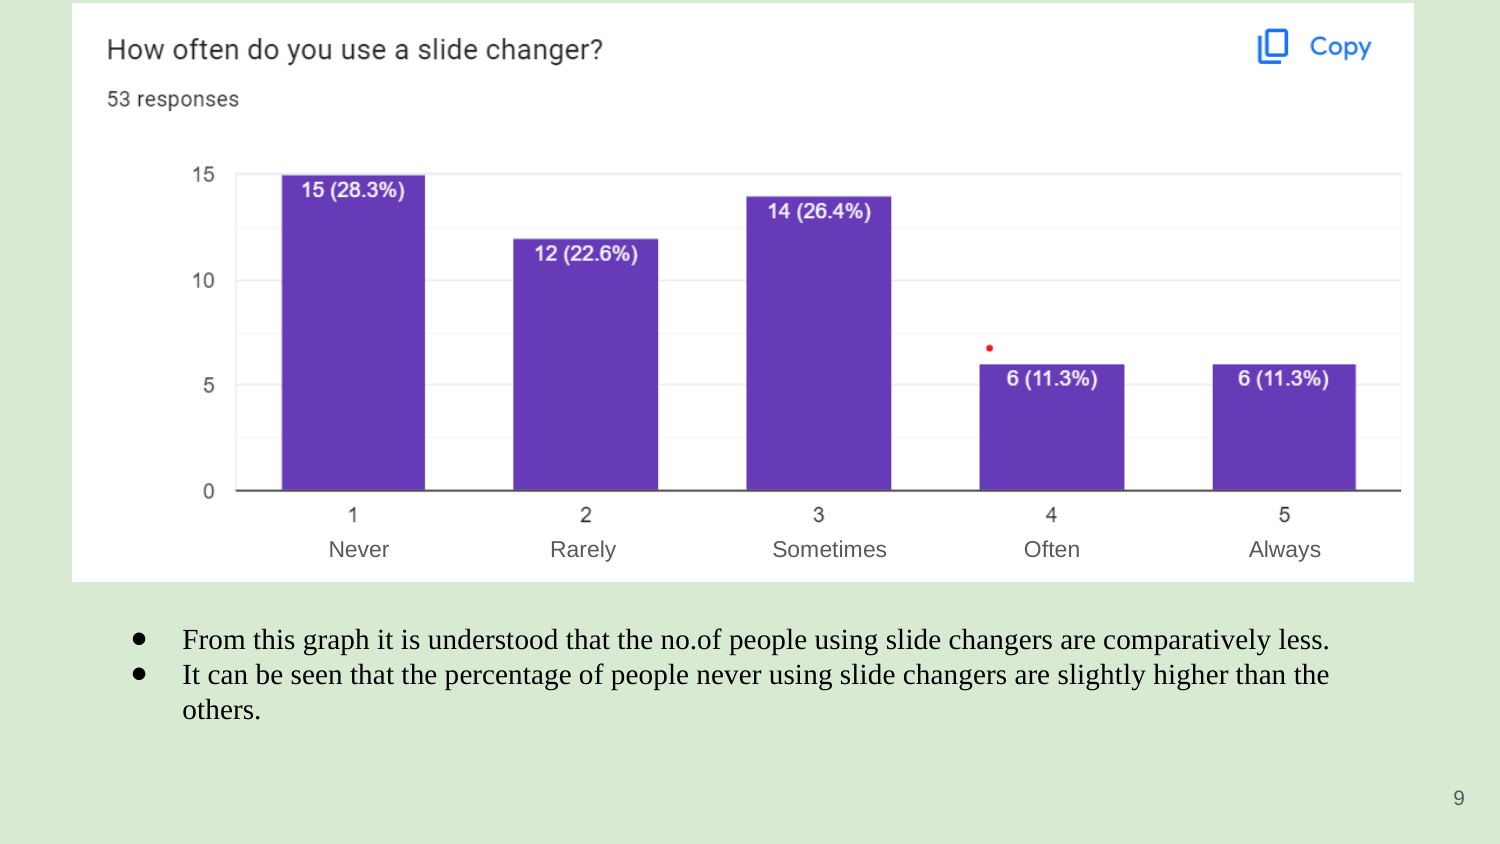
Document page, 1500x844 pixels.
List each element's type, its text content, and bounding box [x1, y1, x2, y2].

picture [72, 3, 1414, 581]
slide_number ‹#› [1389, 764, 1480, 830]
text_box From this graph it is understood that the no.of people using slide changers are comparatively less. It can be seen that the percentage of people never using slide changers are slightly higher than the others. [92, 605, 1408, 714]
